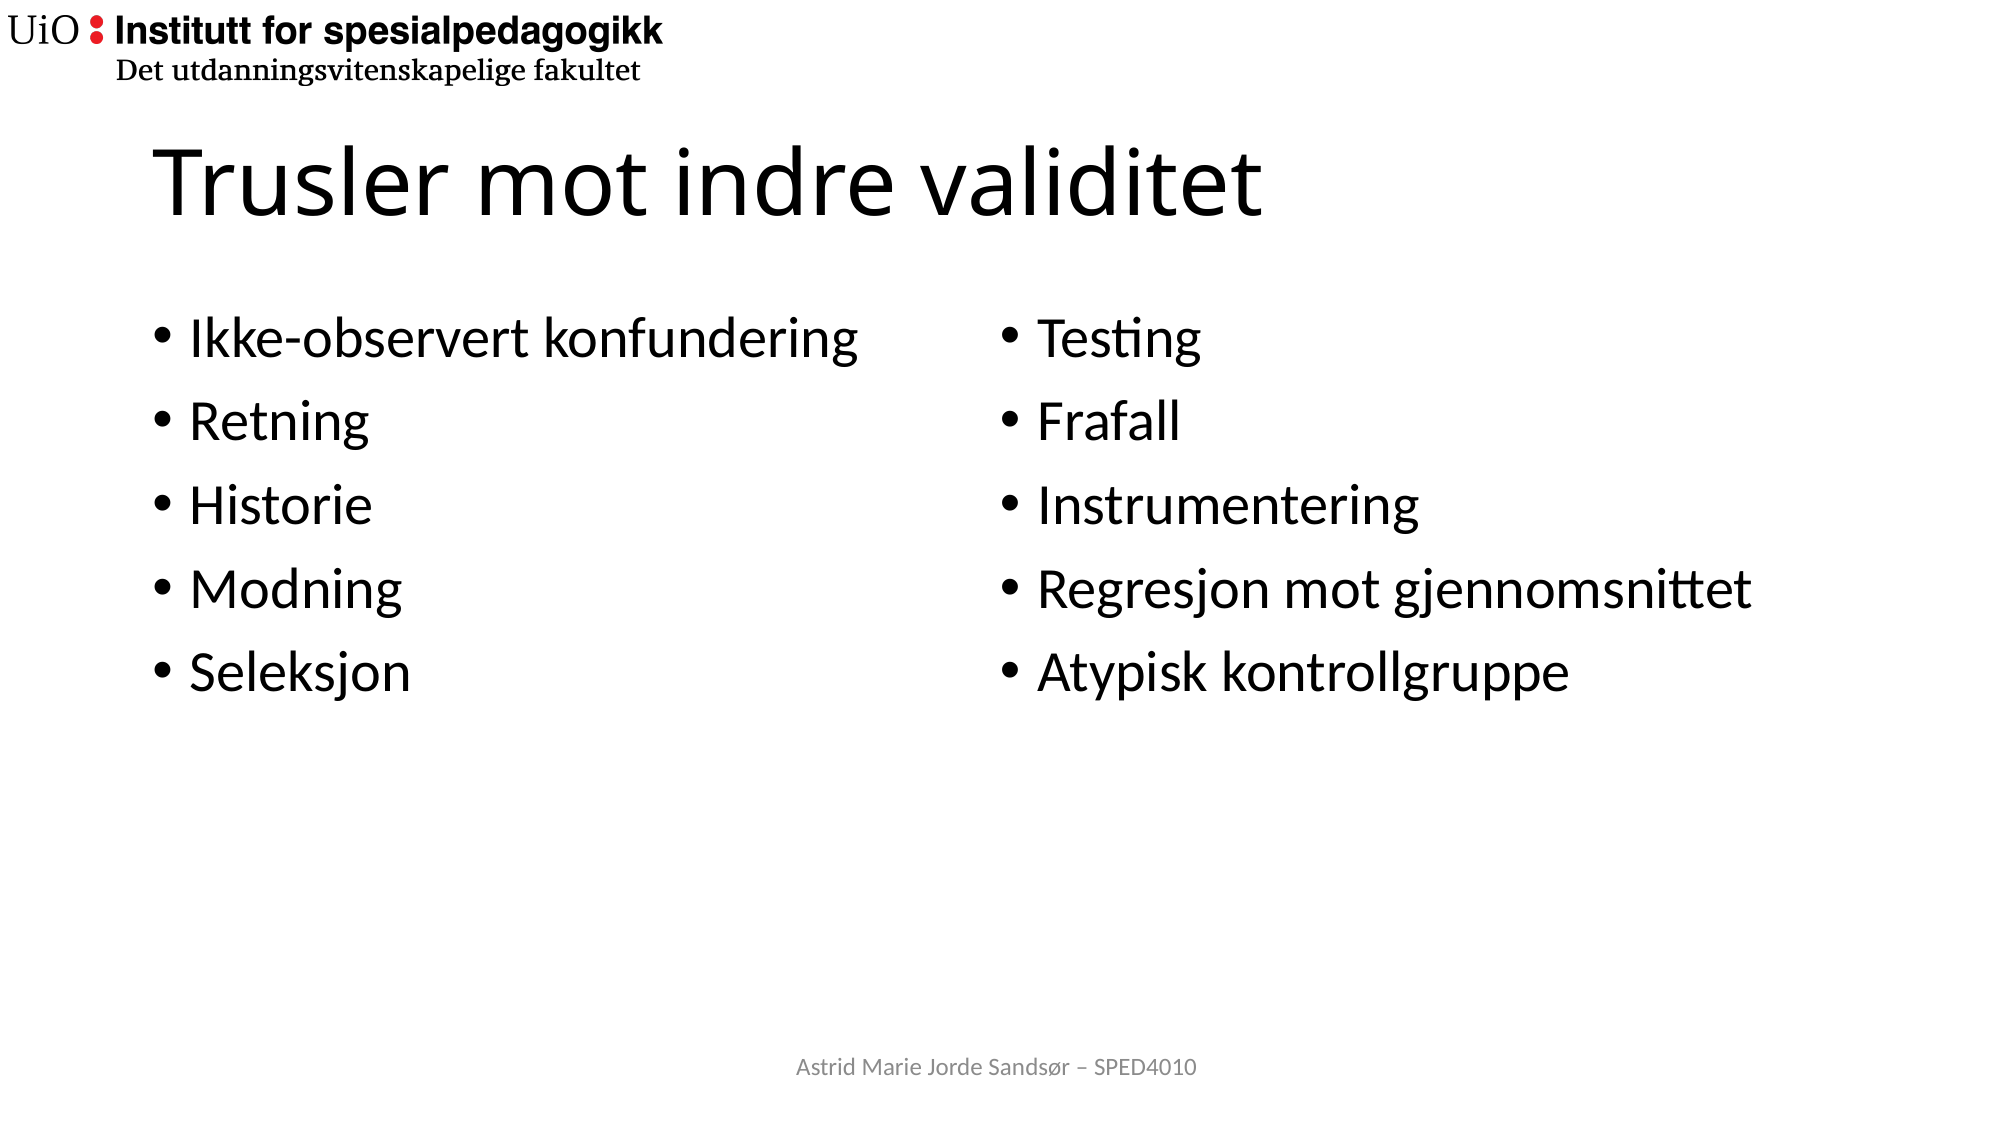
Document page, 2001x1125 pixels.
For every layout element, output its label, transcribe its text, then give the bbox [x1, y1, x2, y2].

title Trusler mot indre validitet [137, 94, 1863, 278]
footer Astrid Marie Jorde Sandsør – SPED4010 [362, 1035, 1638, 1096]
picture [8, 15, 663, 86]
list Ikke-observert konfundering Retning Historie Modning Seleksjon Testing Frafall Instrumentering Regresjon mot gjennomsnittet Atypisk kontrollgruppe [137, 299, 1863, 1014]
